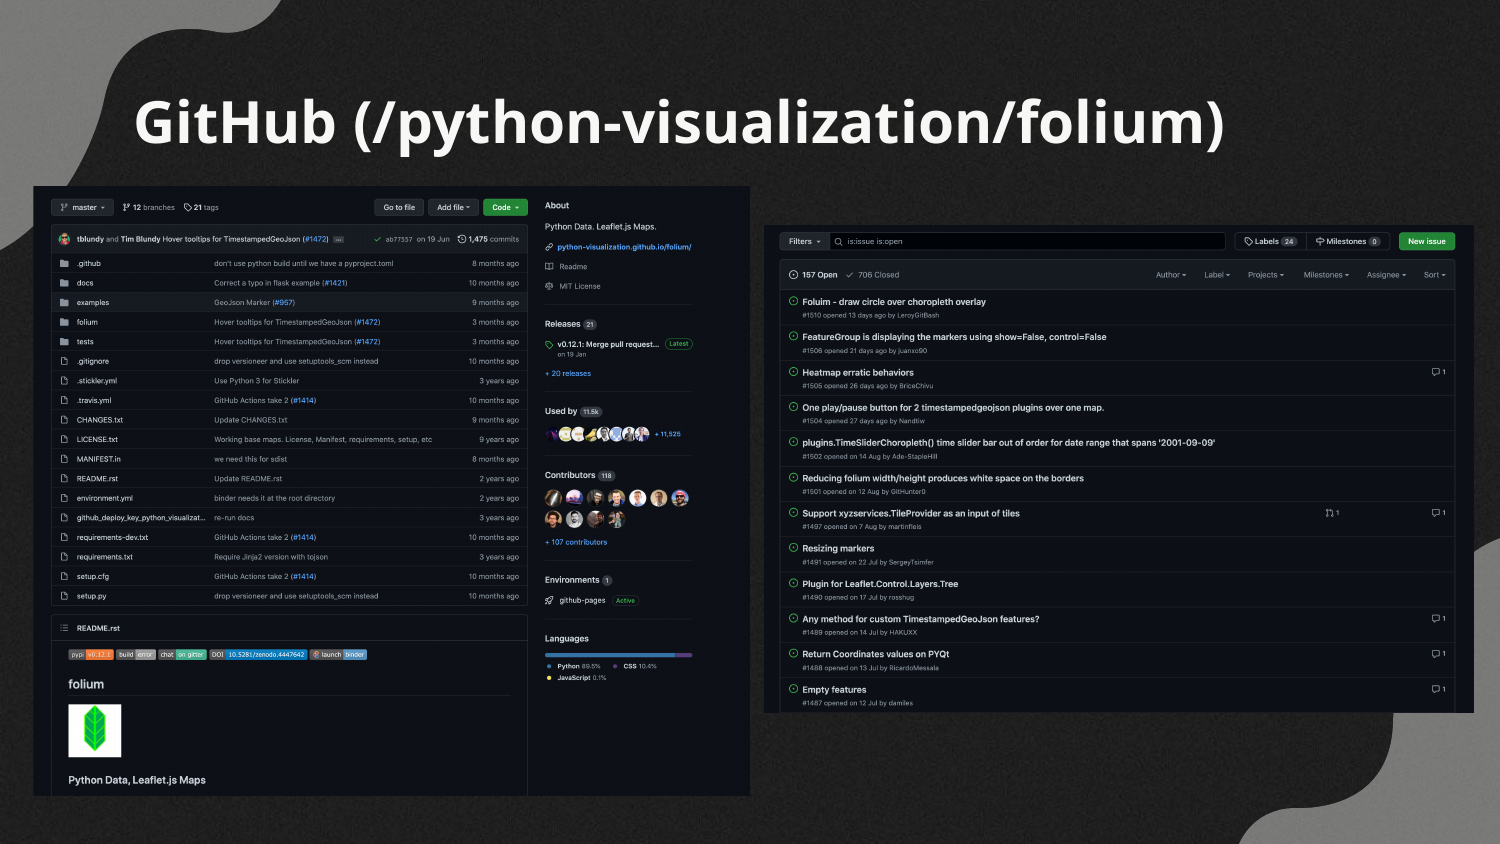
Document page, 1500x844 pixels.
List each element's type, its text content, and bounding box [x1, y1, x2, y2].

picture [0, 0, 1500, 844]
title GitHub (/python-visualization/folium) [118, 72, 1382, 167]
